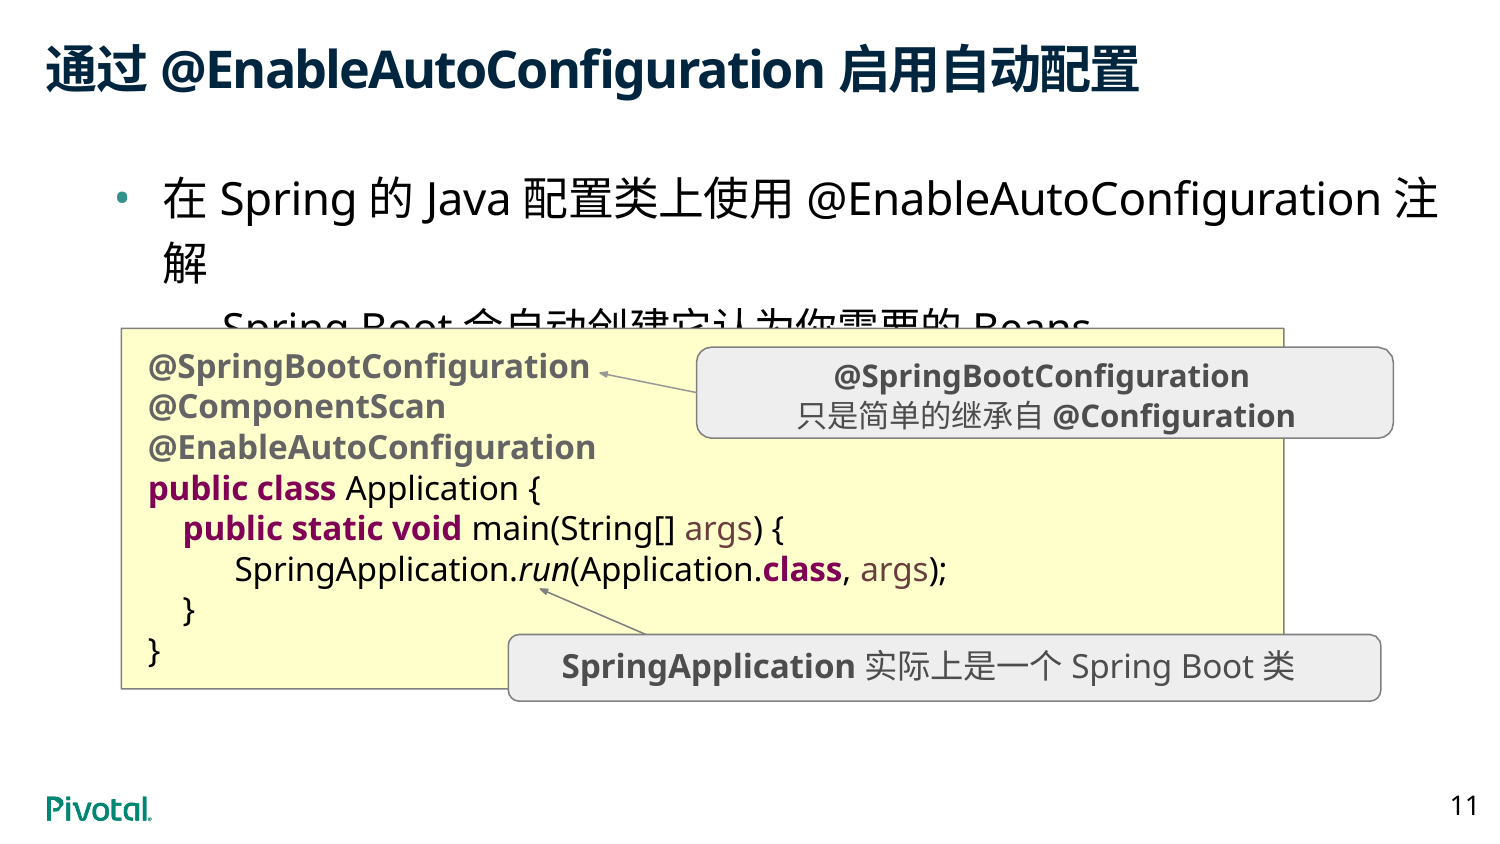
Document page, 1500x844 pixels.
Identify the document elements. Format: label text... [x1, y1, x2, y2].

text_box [599, 370, 698, 394]
slide_number 11 [1443, 792, 1486, 844]
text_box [120, 327, 1286, 690]
text_box [92, 802, 109, 821]
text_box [507, 587, 1382, 703]
text_box 在Spring的Java配置类上使用@EnableAutoConfiguration注解 – Spring Boot会自动创建它认为你需要的Beans [111, 154, 1444, 353]
title 通过@EnableAutoConﬁguration启用自动配置 [43, 34, 1418, 178]
text_box [66, 802, 71, 821]
text_box [47, 796, 64, 821]
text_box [695, 345, 1395, 440]
text_box [111, 798, 122, 821]
text_box [72, 802, 92, 821]
text_box [123, 802, 140, 821]
text_box [142, 796, 147, 821]
